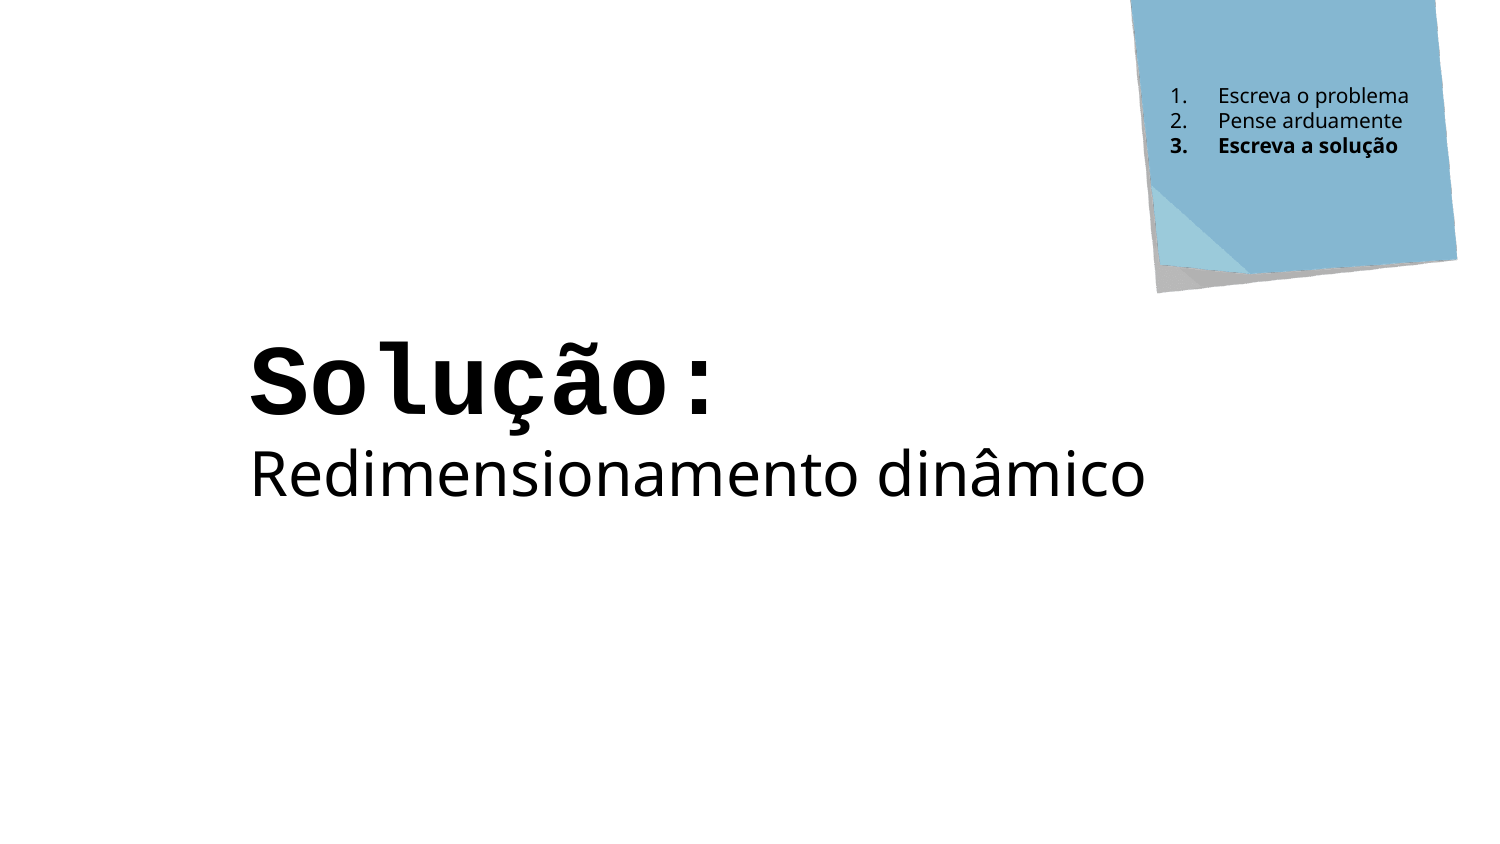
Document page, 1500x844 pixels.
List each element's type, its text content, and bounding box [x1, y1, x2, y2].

picture [1113, 0, 1473, 308]
title Solução: Redimensionamento dinâmico [234, 243, 1266, 580]
